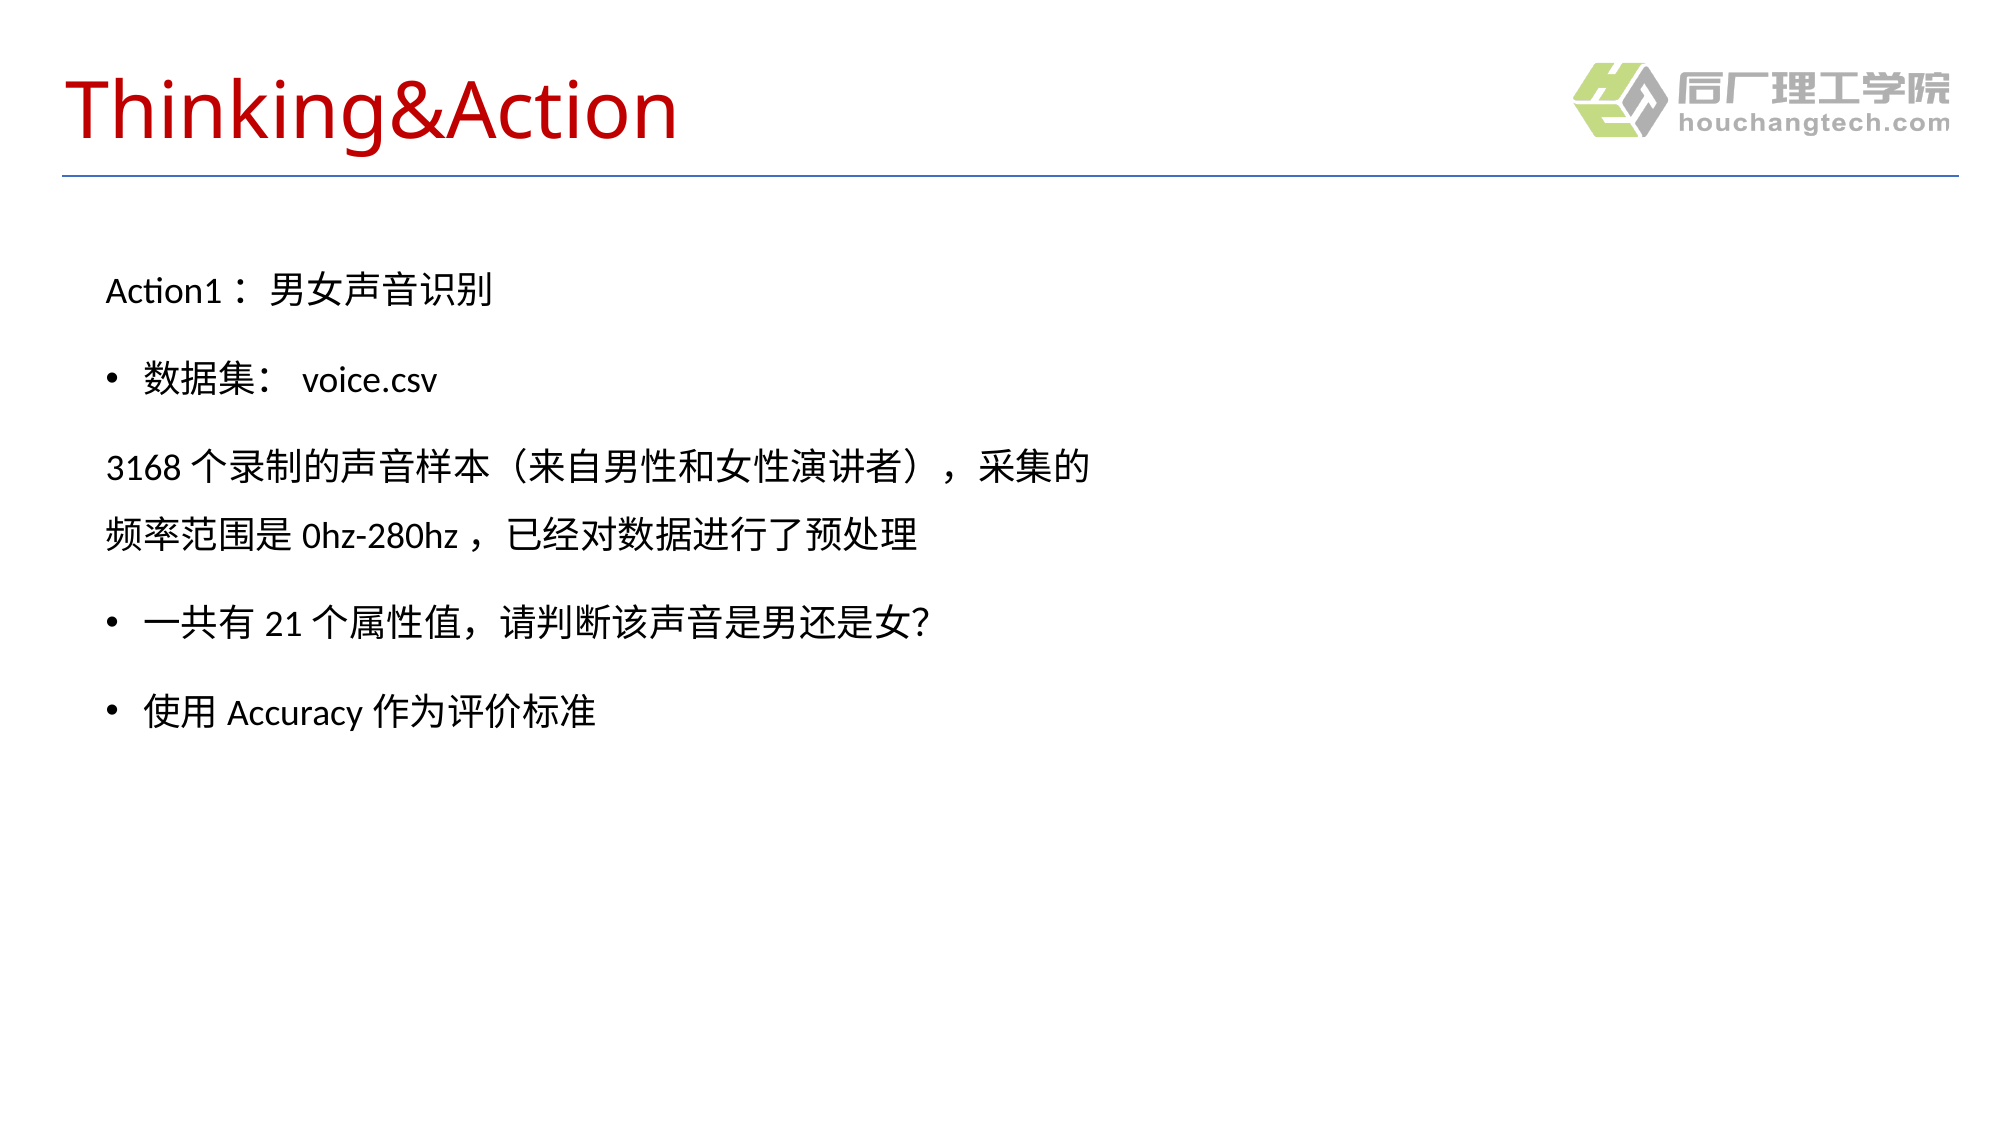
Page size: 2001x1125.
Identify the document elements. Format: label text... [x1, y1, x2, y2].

text_box Action1：男女声音识别 数据集：voice.csv 3168个录制的声音样本（来自男性和女性演讲者），采集的频率范围是0hz-280hz，已经对数据进行了预处理 一共有21个属性值，请判断该声音是男还是女？ 使用Accuracy作为评价标准 [98, 236, 1114, 927]
text_box 分数越小，代表树的结构越好 [1728, 62, 1950, 138]
title Thinking&Action [57, 59, 1728, 167]
